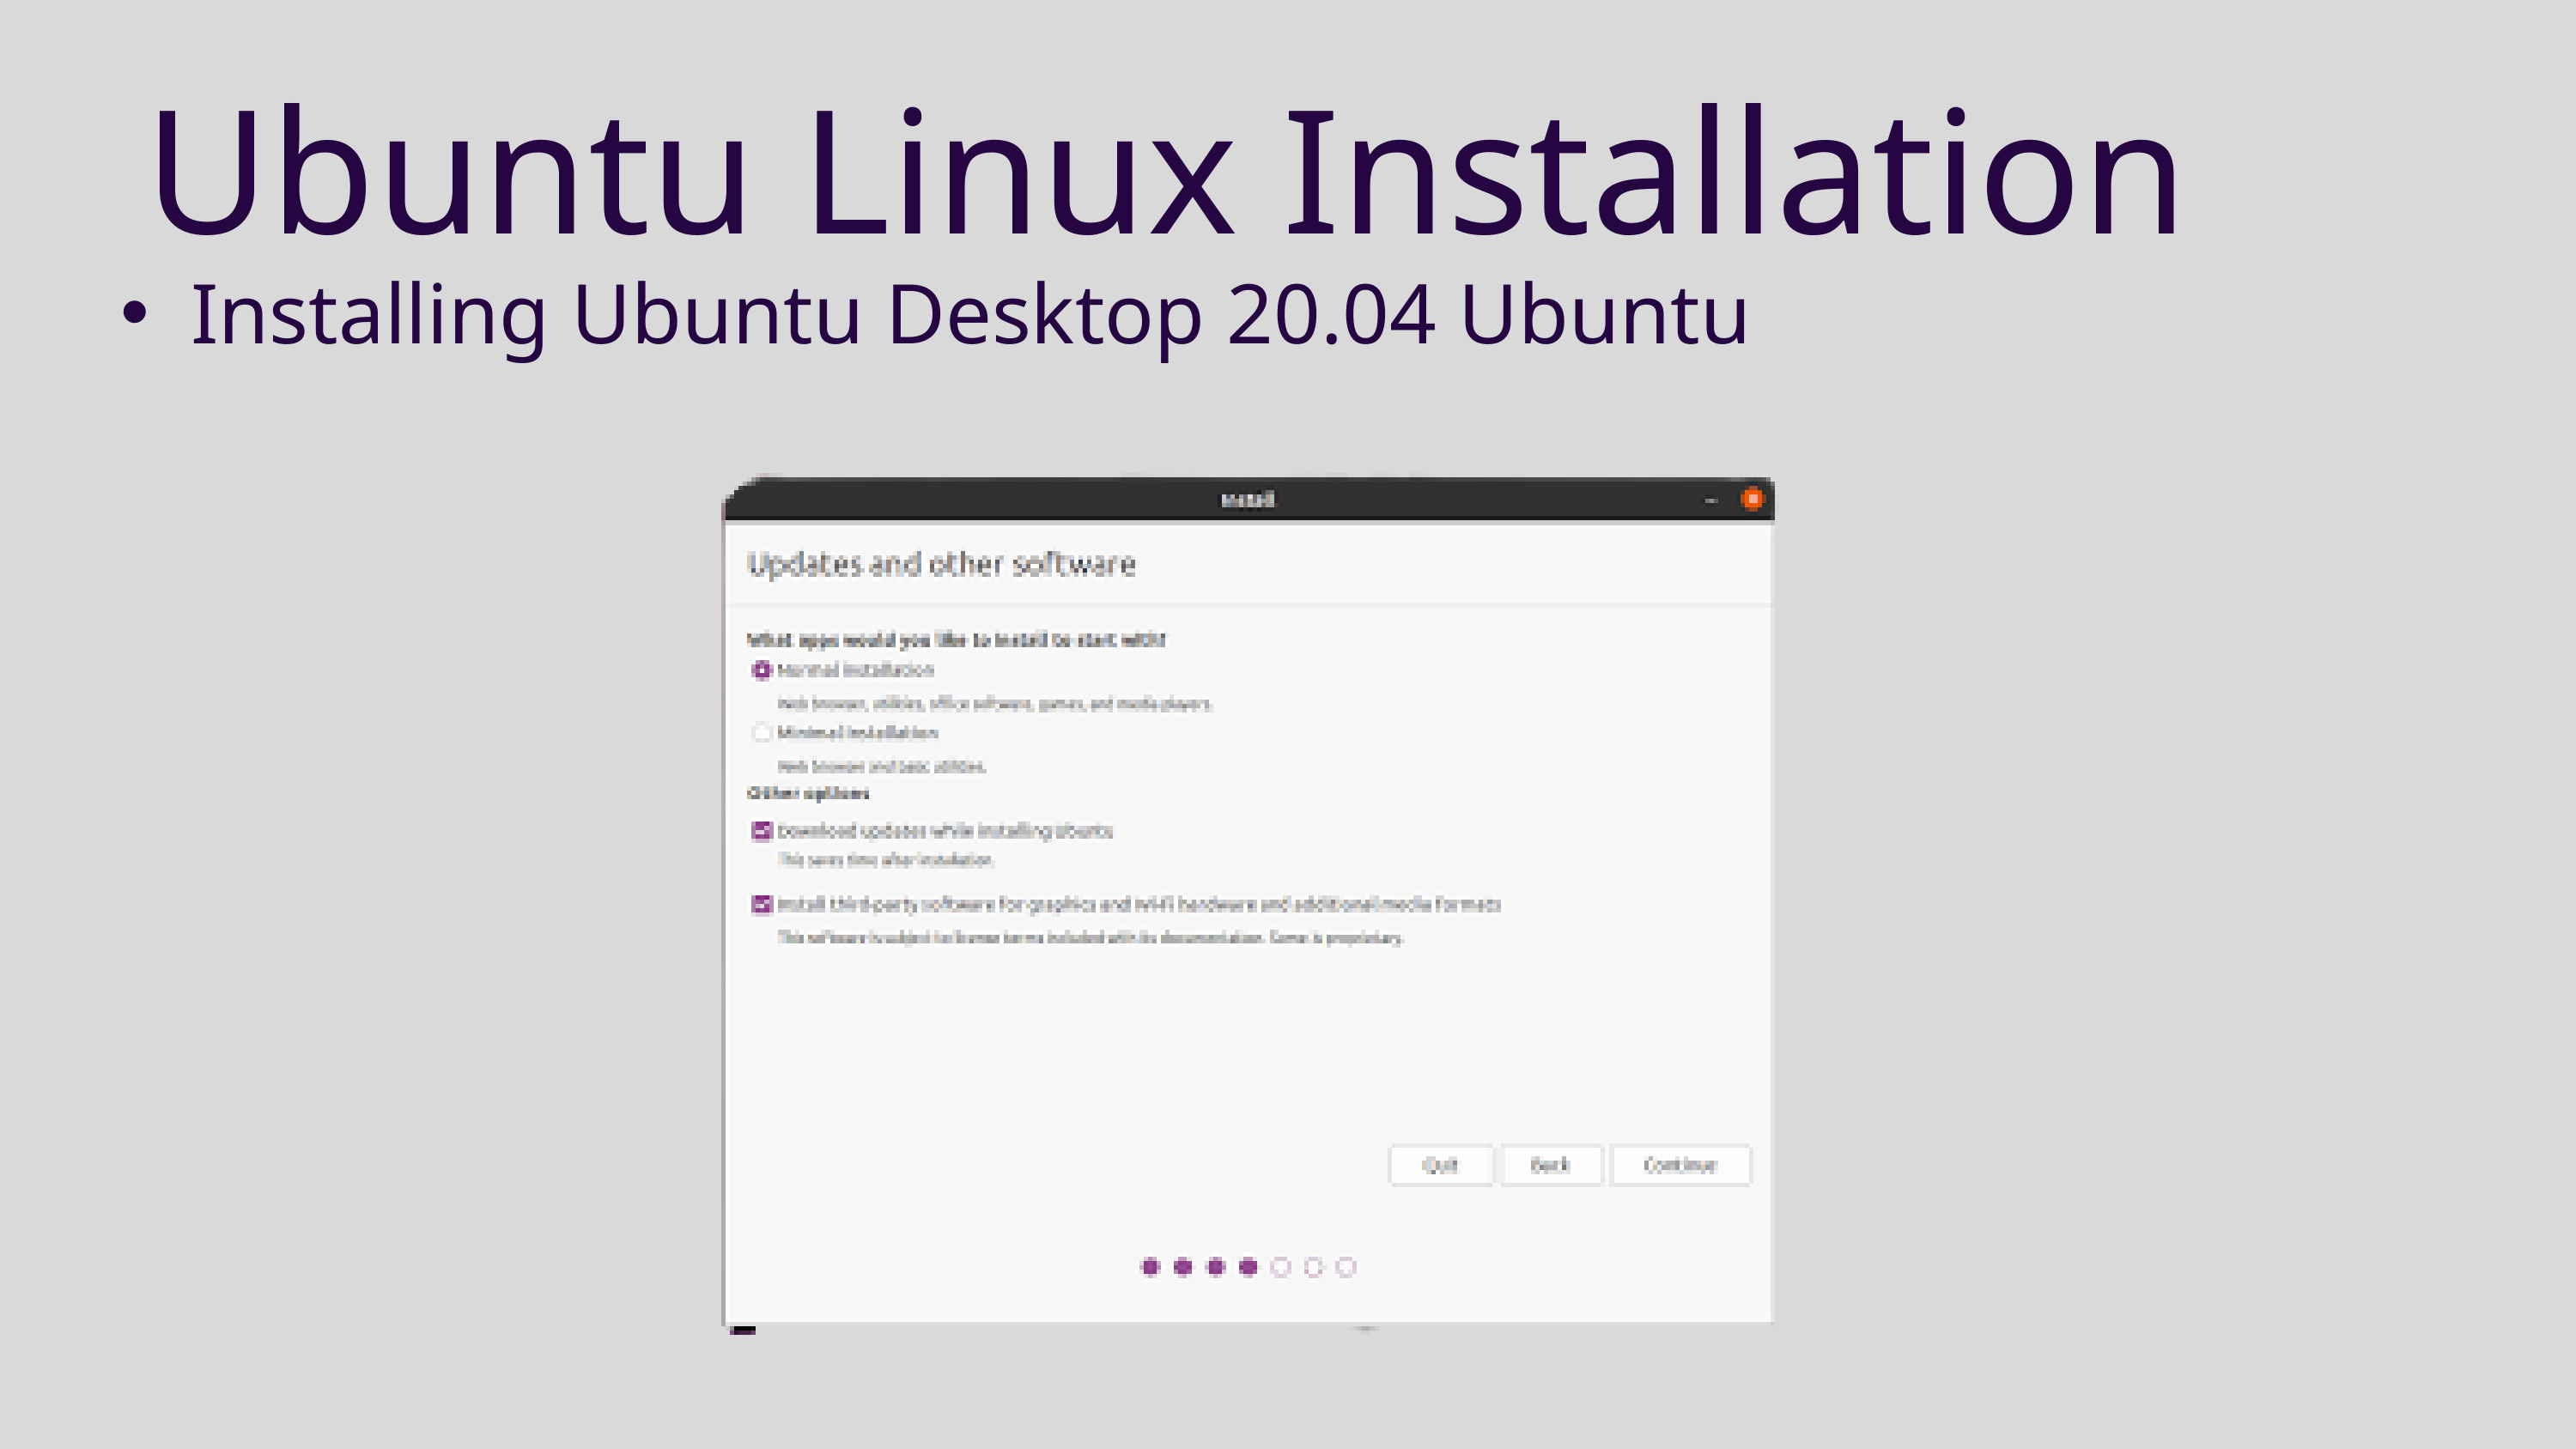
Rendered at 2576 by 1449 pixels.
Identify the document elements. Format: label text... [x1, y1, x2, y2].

picture [708, 464, 1793, 1344]
text_box Ubuntu Linux Installation [144, 113, 2406, 269]
text_box Installing Ubuntu Desktop 20.04 Ubuntu [51, 245, 2406, 361]
